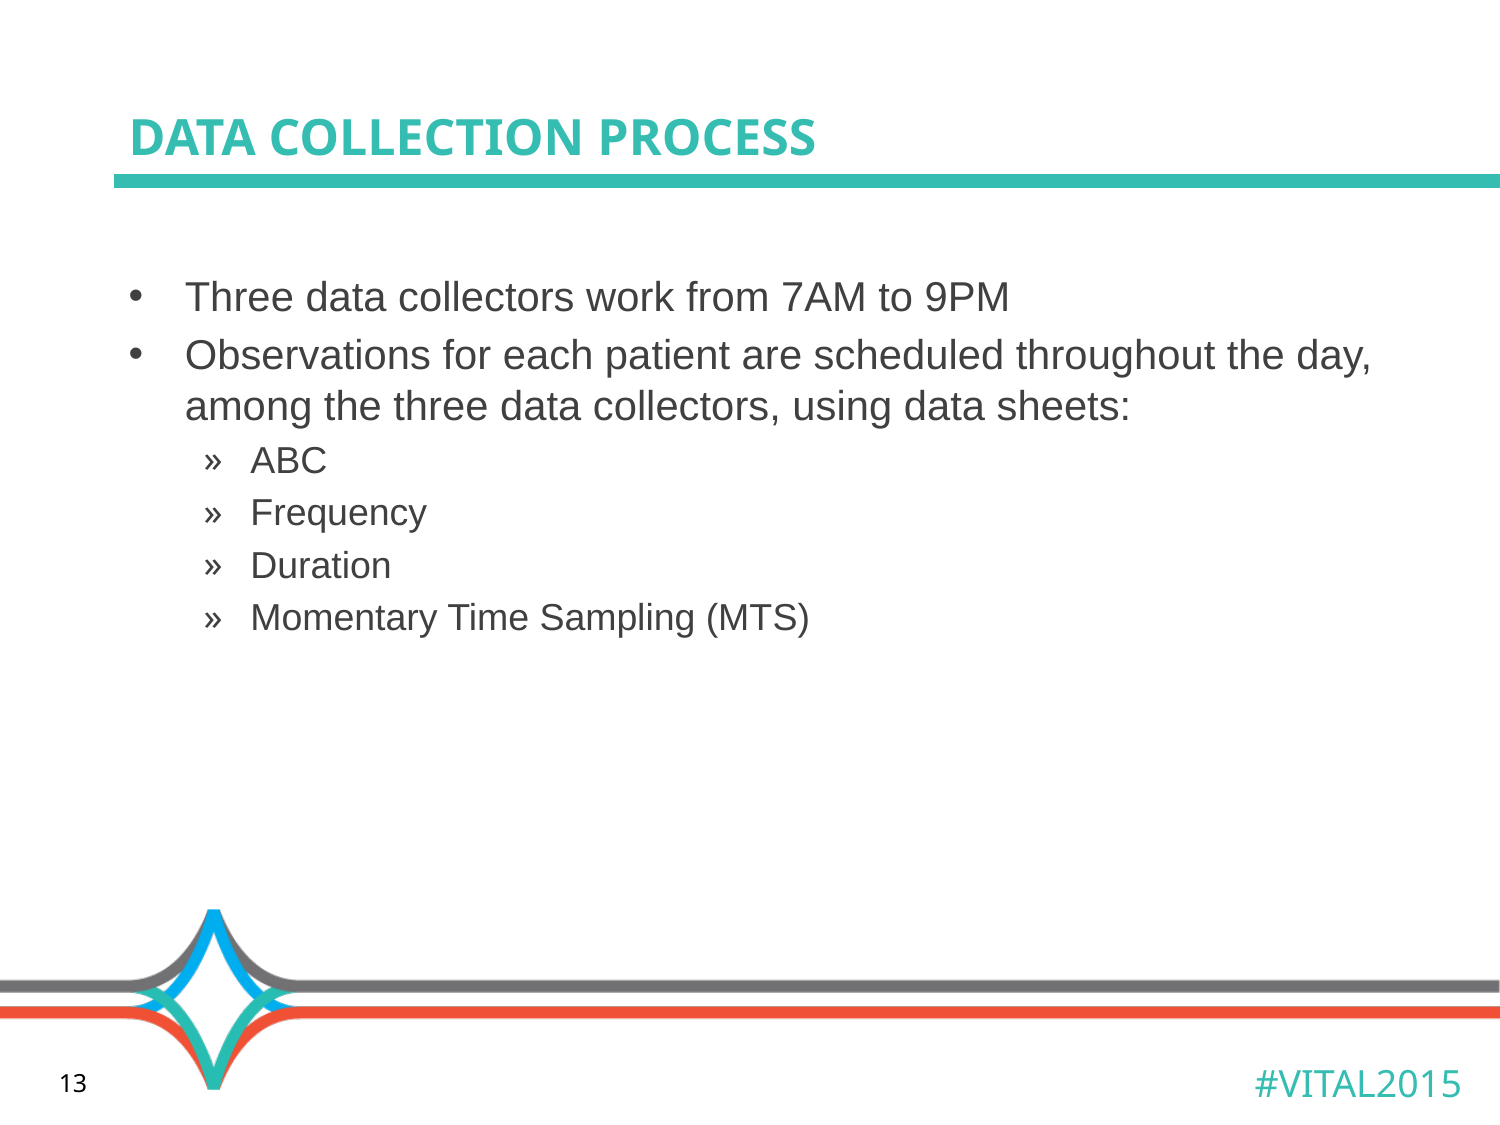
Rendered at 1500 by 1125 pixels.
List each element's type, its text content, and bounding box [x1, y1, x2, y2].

list Three data collectors work from 7AM to 9PM Observations for each patient are scheduled throughout the day, among the three data collectors, using data sheets: ABC Frequency Duration Momentary Time Sampling (MTS) [113, 262, 1425, 851]
title Data Collection Process [113, 98, 1426, 181]
picture [0, 875, 1500, 1125]
